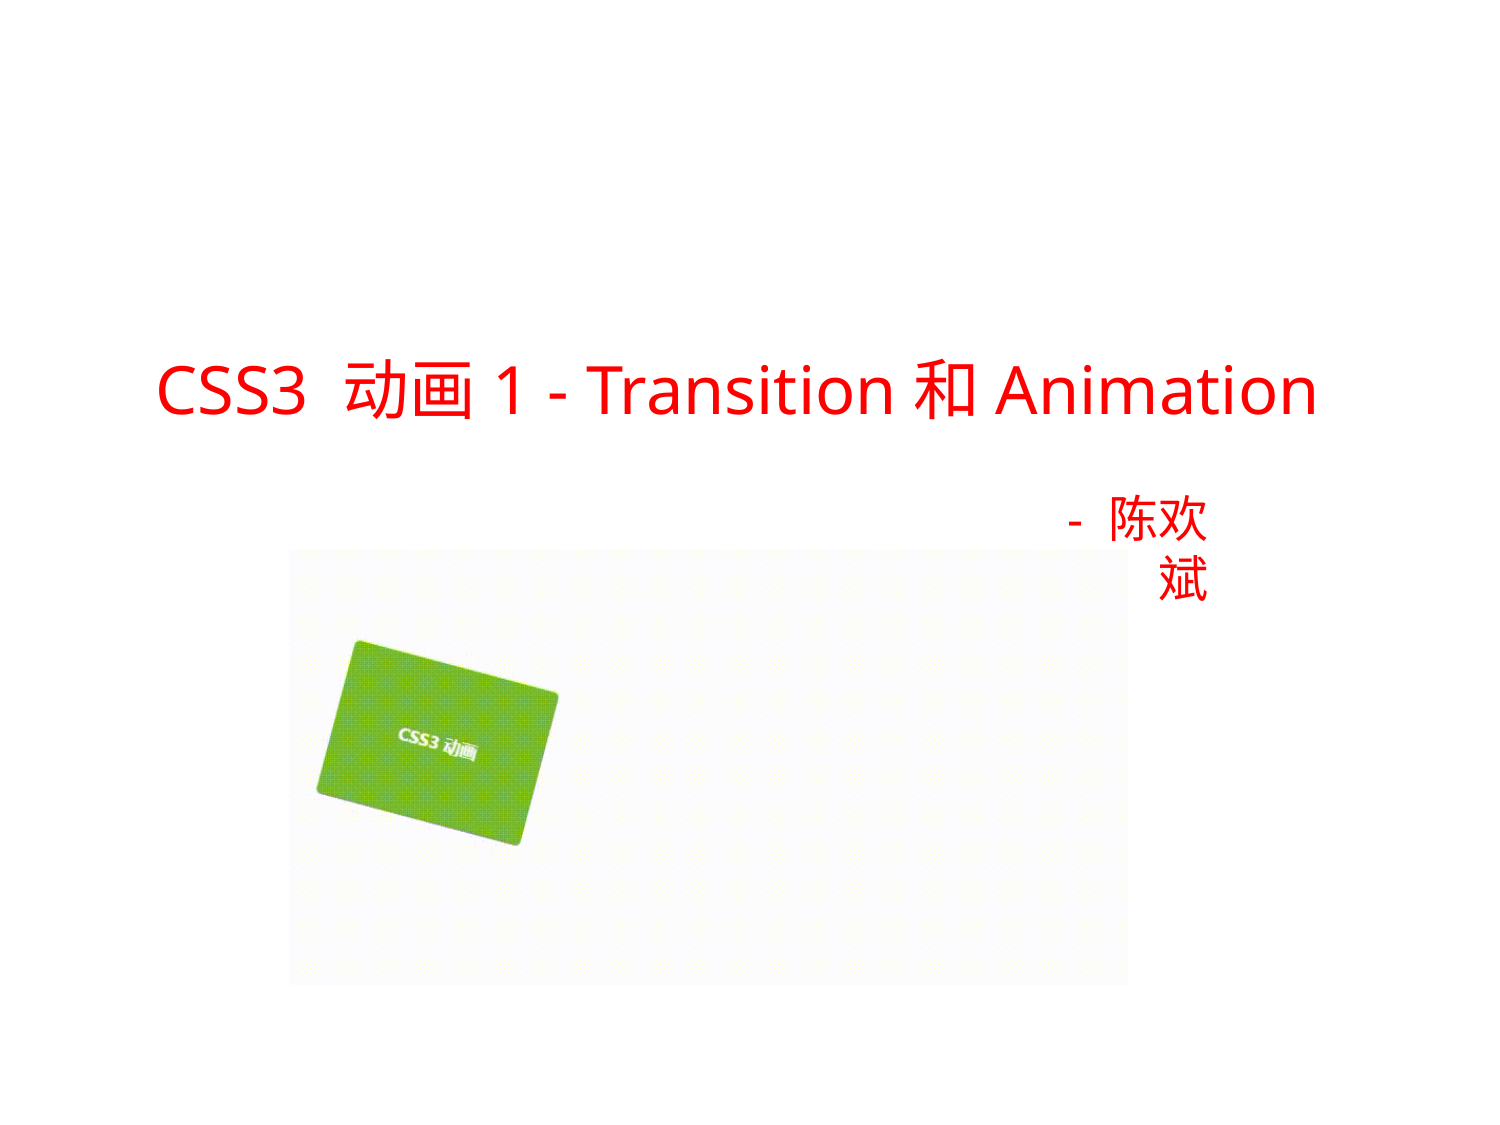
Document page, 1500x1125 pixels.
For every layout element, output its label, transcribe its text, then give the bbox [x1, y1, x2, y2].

title CSS3 动画1 - Transition和Animation [100, 267, 1376, 509]
picture [288, 550, 1129, 986]
subtitle - 陈欢斌 [1011, 479, 1224, 551]
